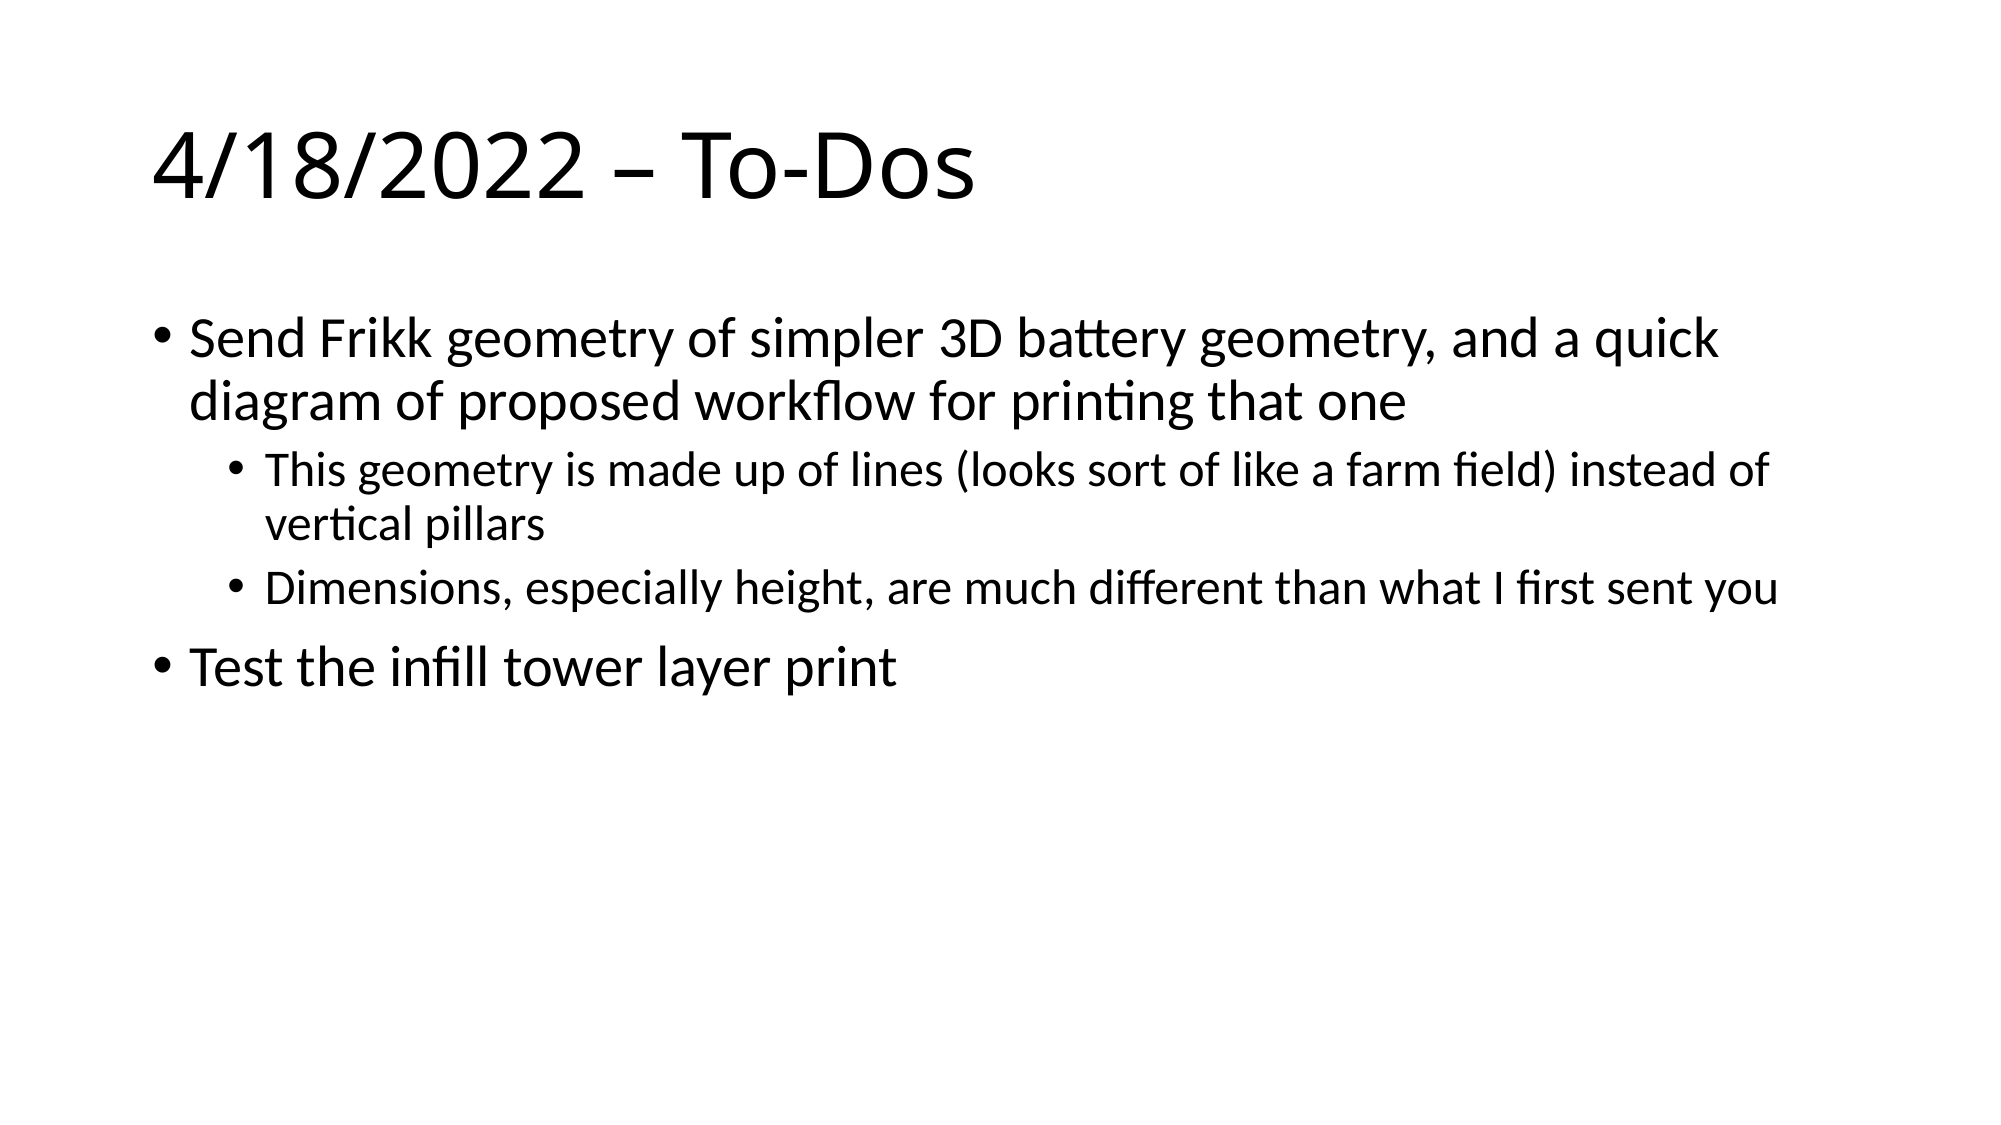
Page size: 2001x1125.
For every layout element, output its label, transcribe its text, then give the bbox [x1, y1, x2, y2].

title 4/18/2022 – To-Dos [137, 59, 1863, 278]
list Send Frikk geometry of simpler 3D battery geometry, and a quick diagram of proposed workflow for printing that one This geometry is made up of lines (looks sort of like a farm field) instead of vertical pillars Dimensions, especially height, are much different than what I first sent you Test the infill tower layer print [137, 299, 1863, 1014]
